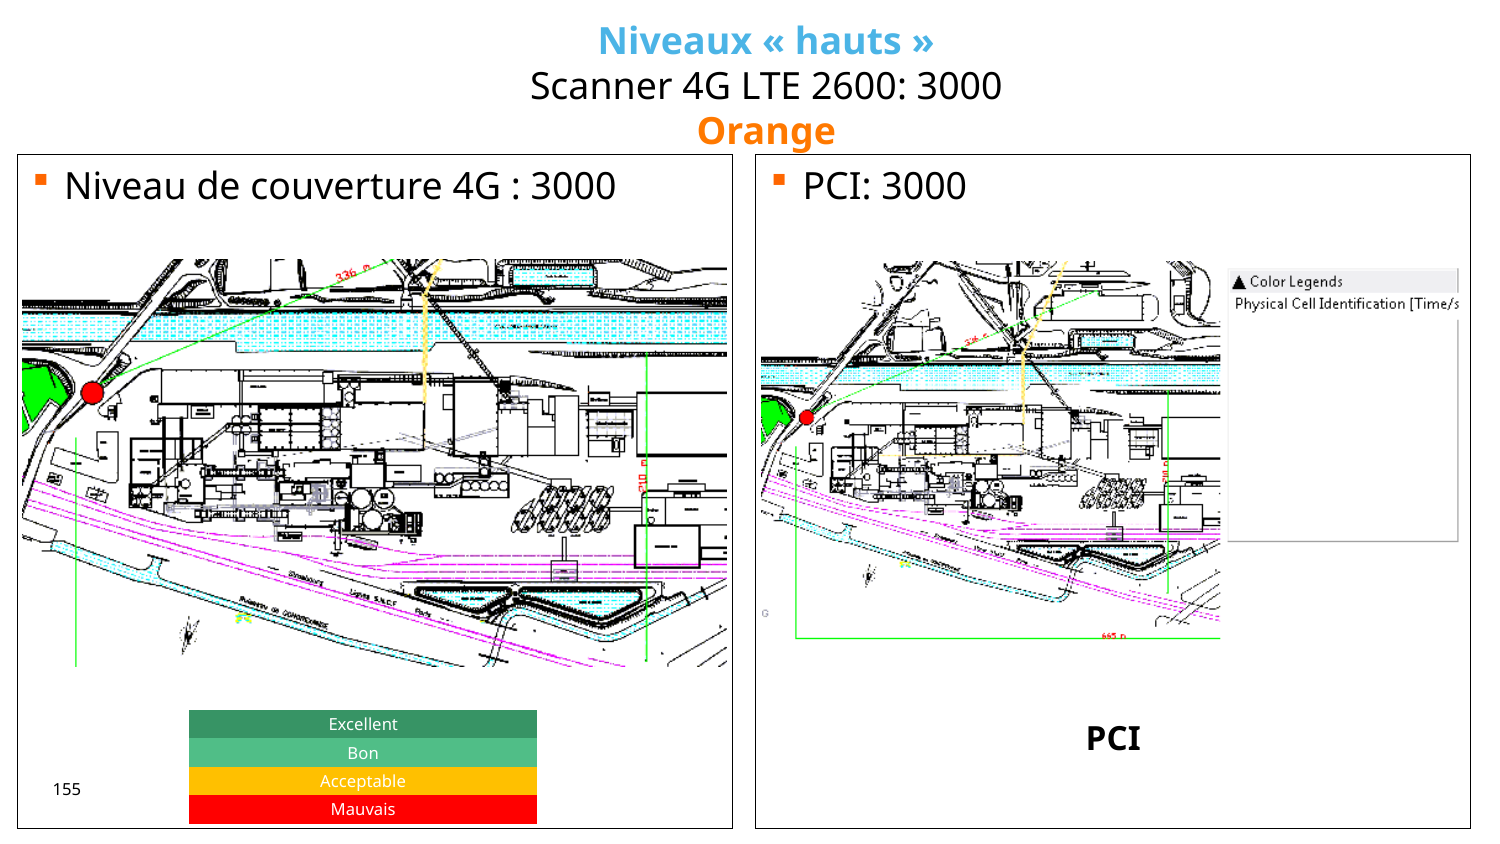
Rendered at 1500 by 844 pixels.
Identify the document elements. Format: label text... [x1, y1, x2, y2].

table_cell Mauvais [189, 795, 537, 824]
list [22, 259, 727, 668]
table_cell Bon [189, 738, 537, 767]
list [761, 261, 1466, 666]
text_box PCI: 3000 PCI [755, 154, 1471, 829]
table_header Excellent [189, 710, 537, 738]
text_box Niveau de couverture 4G : 3000 [17, 551, 733, 829]
table_cell Acceptable [189, 767, 537, 795]
text_box Niveaux « hauts » Scanner 4G LTE 2600: 3000 Orange [187, 9, 1346, 125]
text_box [732, 293, 756, 551]
text_box Niveau de couverture 4G : 3000 [17, 154, 733, 293]
